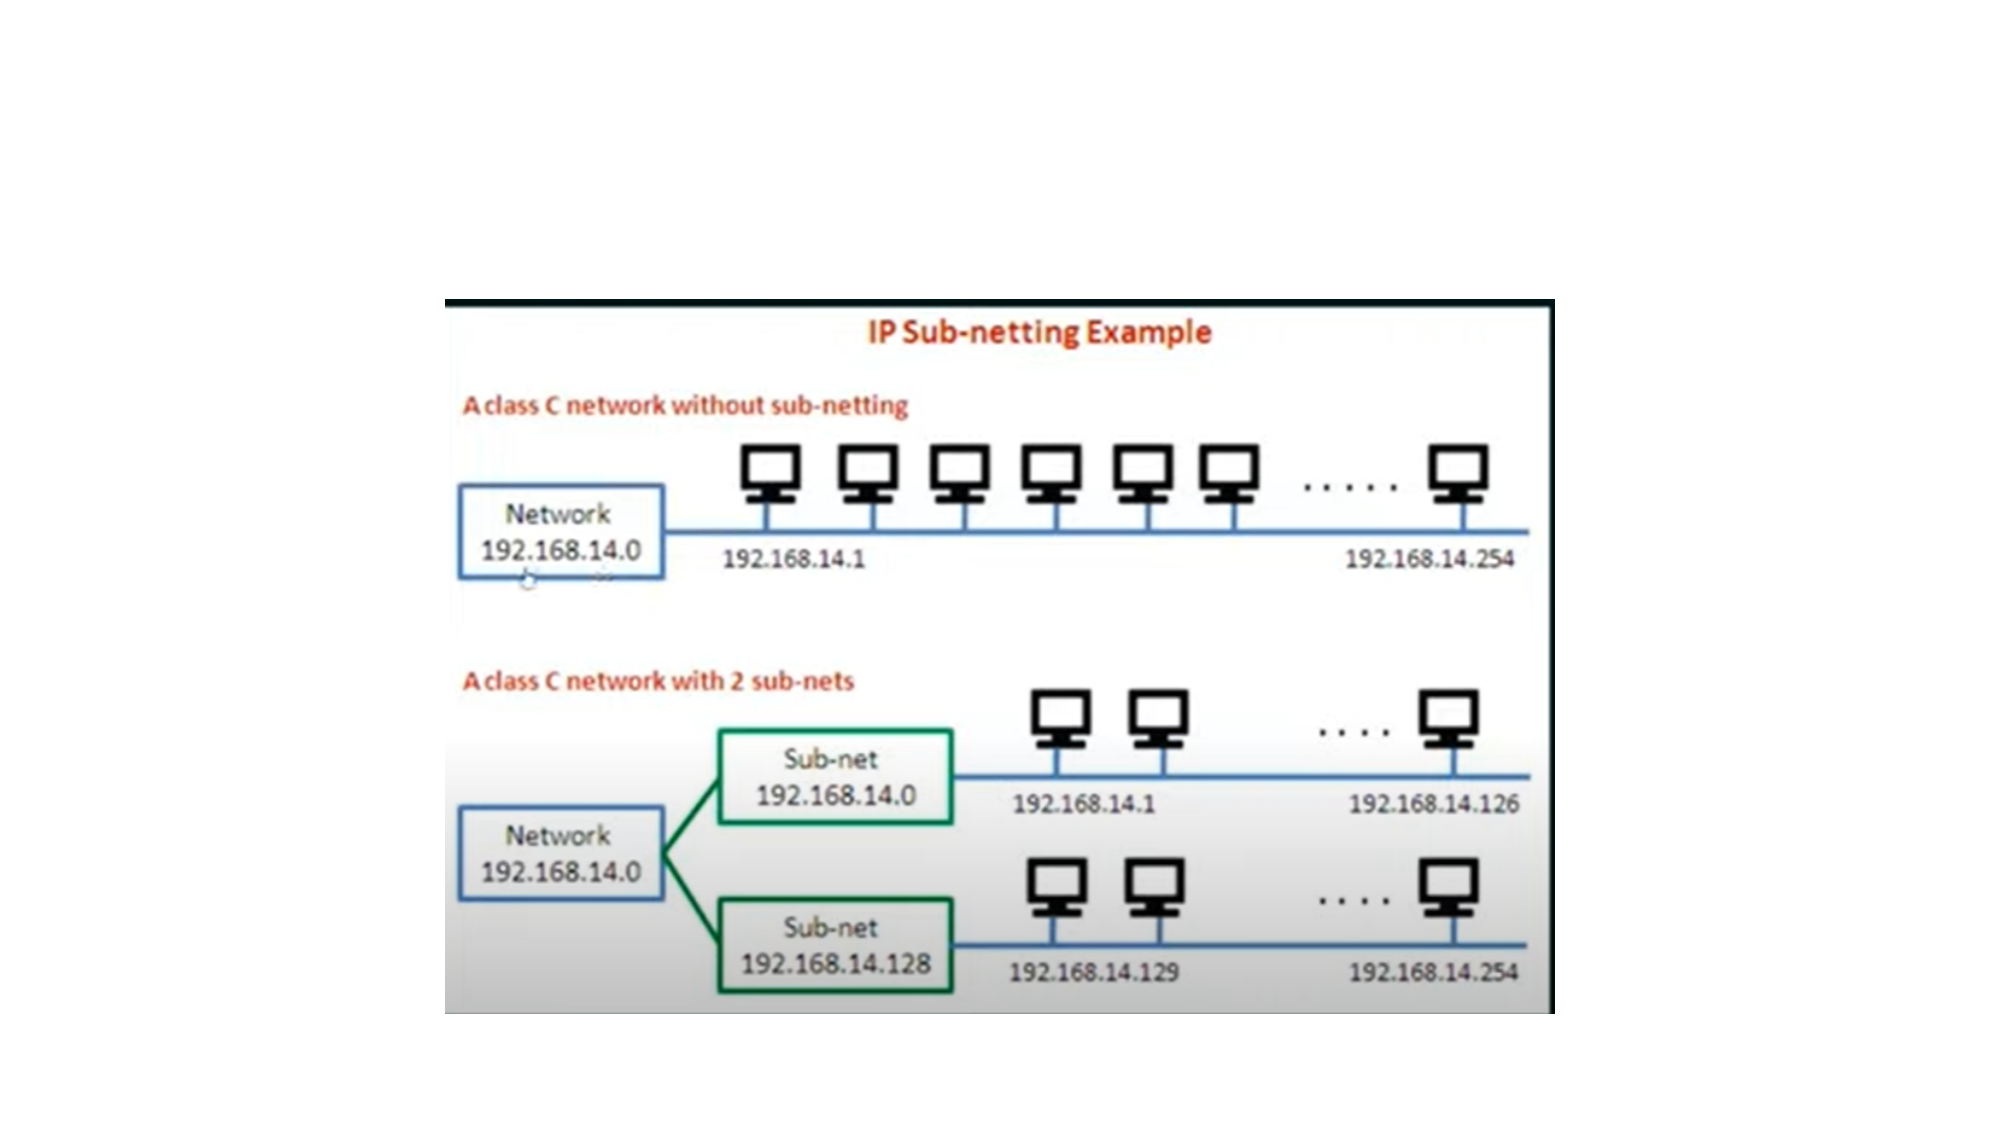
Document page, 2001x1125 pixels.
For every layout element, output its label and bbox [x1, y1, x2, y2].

list [445, 299, 1555, 1014]
